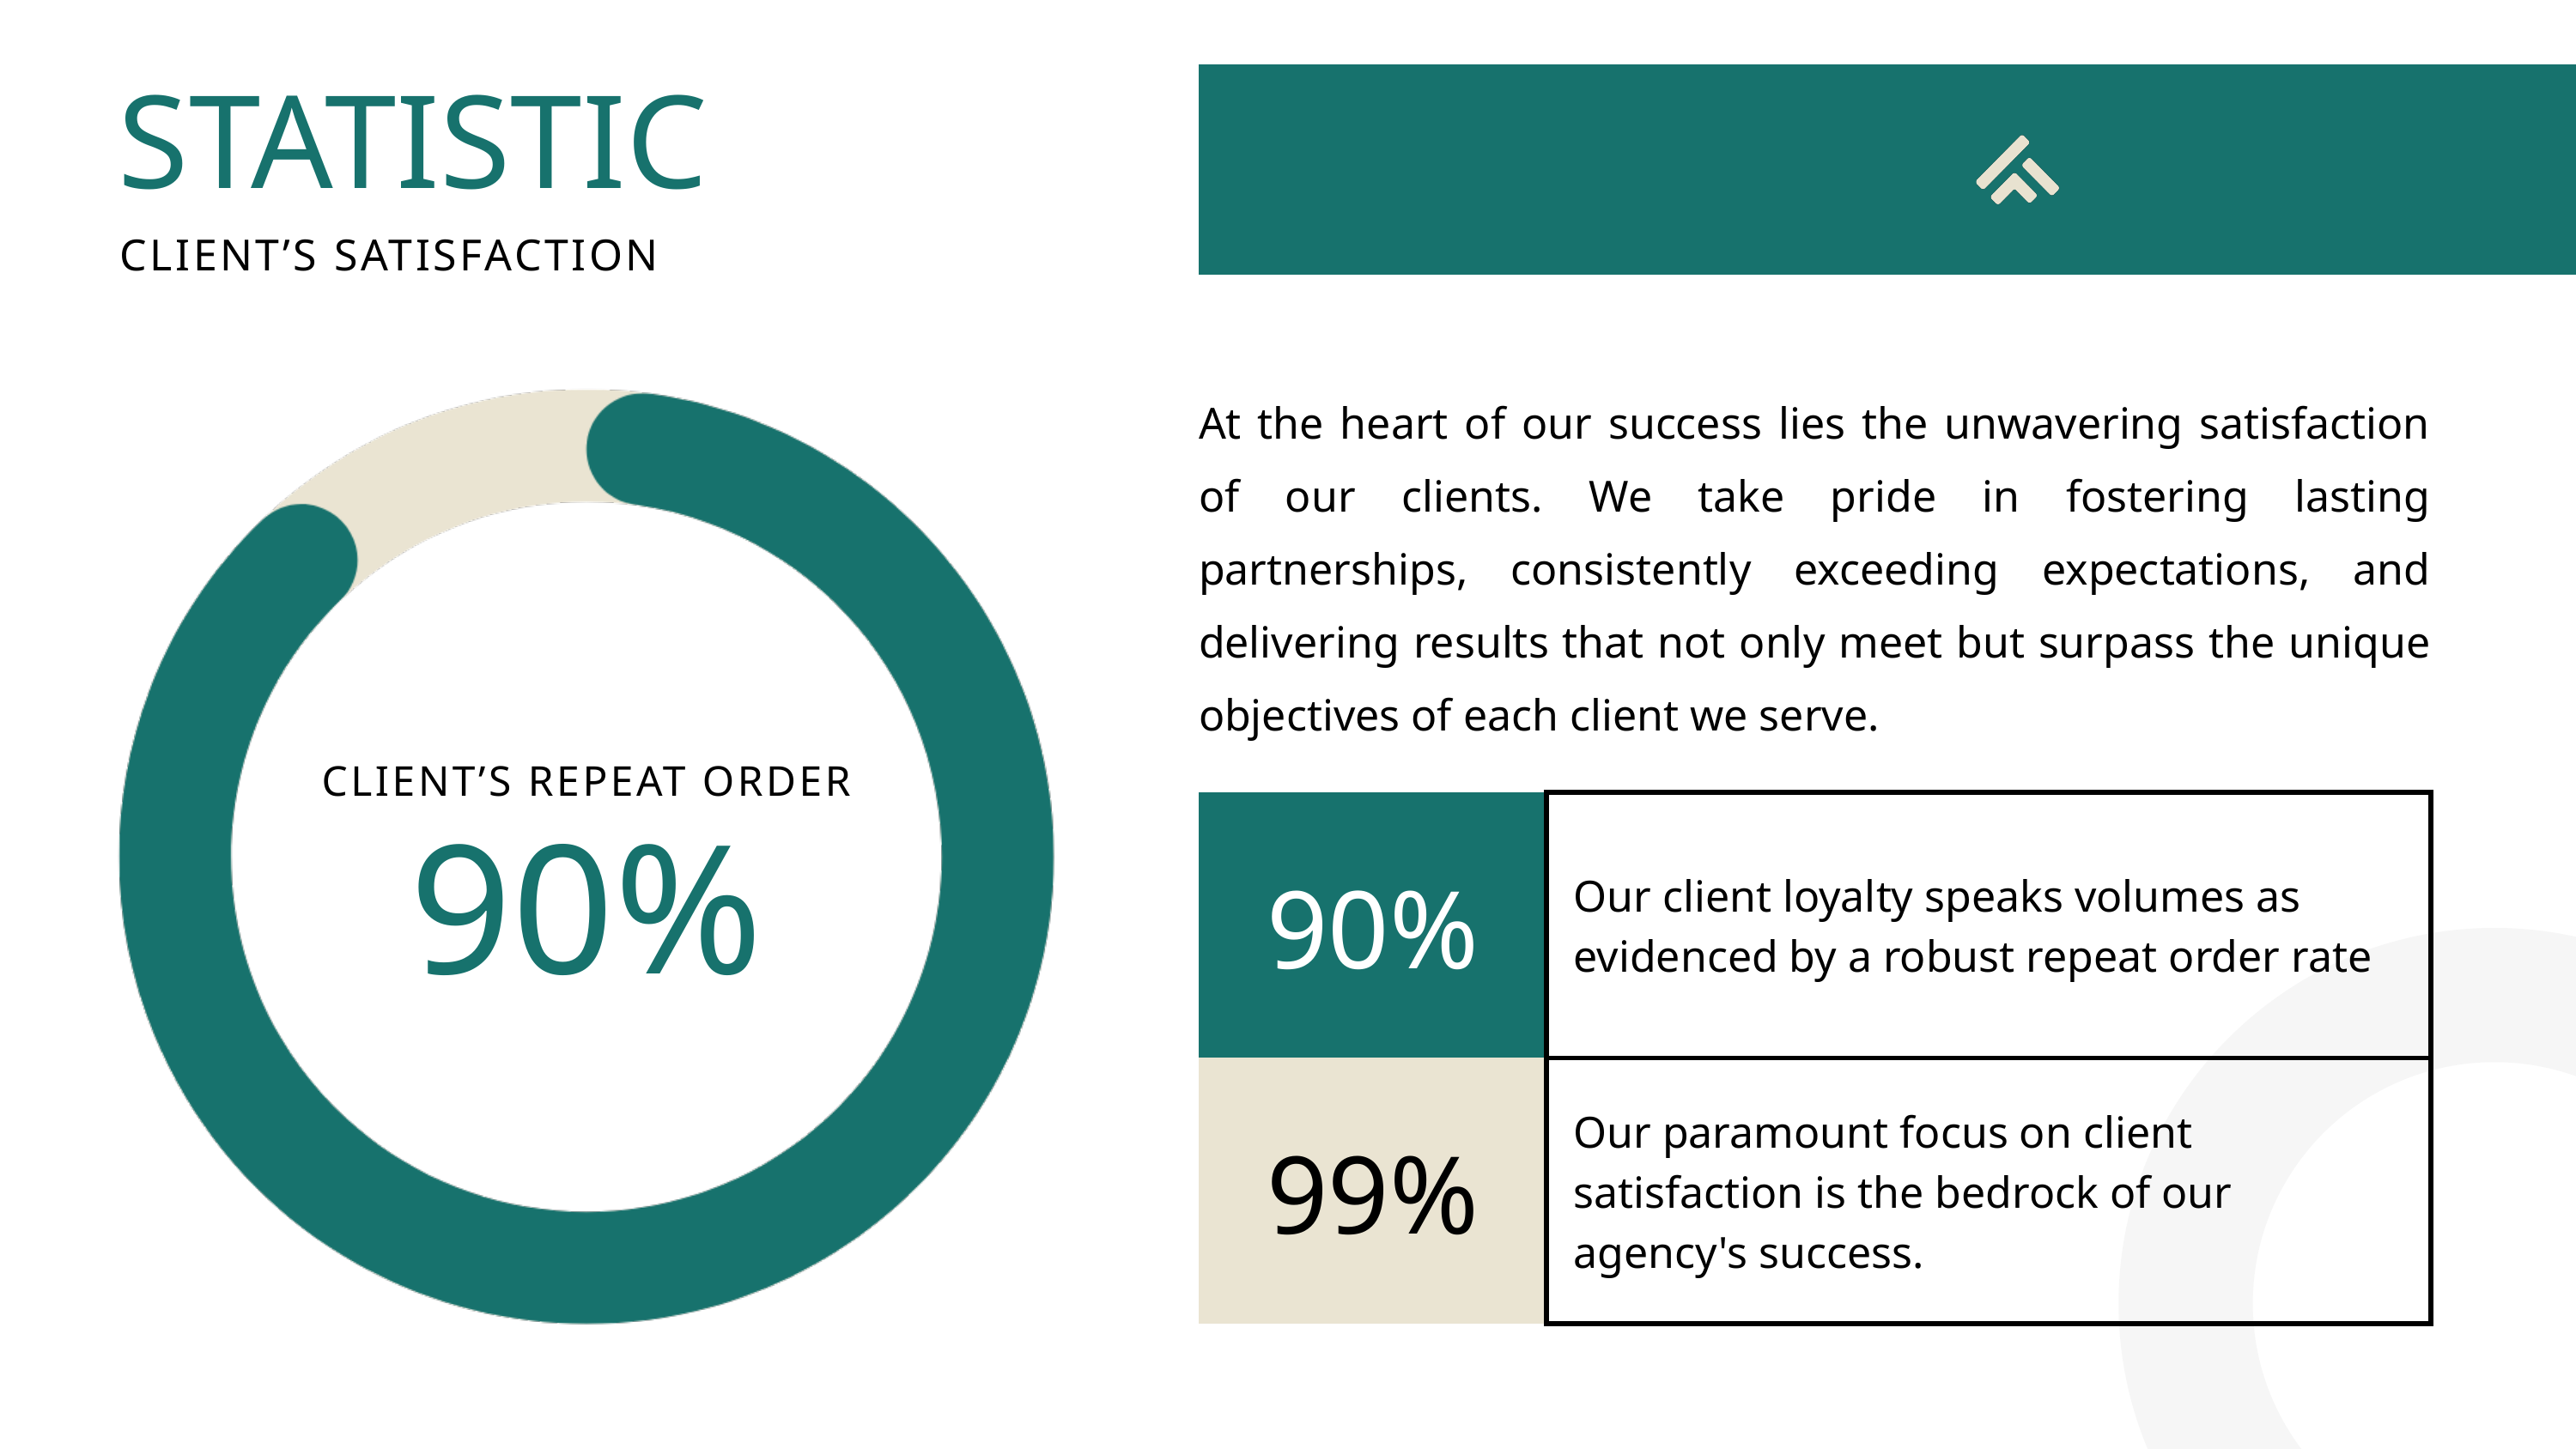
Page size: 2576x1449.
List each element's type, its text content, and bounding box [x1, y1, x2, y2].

table_header Our client loyalty speaks volumes as evidenced by a robust repeat order rate [1549, 795, 2428, 1056]
text_box At the heart of our success lies the unwavering satisfaction of our clients. We take pride in fostering lasting partnerships, consistently exceeding expectations, and delivering results that not only meet but surpass the unique objectives of each client we serve. [1199, 374, 2432, 740]
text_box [2185, 994, 2576, 1449]
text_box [1198, 64, 2576, 276]
text_box CLIENT’S SATISFACTION [119, 219, 1195, 280]
table_header 90% [1199, 792, 1544, 1058]
picture [26, 296, 1147, 1417]
table_cell Our paramount focus on client satisfaction is the bedrock of our agency's success. [1549, 1060, 2181, 1321]
text_box STATISTIC [118, 79, 1194, 215]
table_cell 99% [1199, 1058, 1544, 1324]
